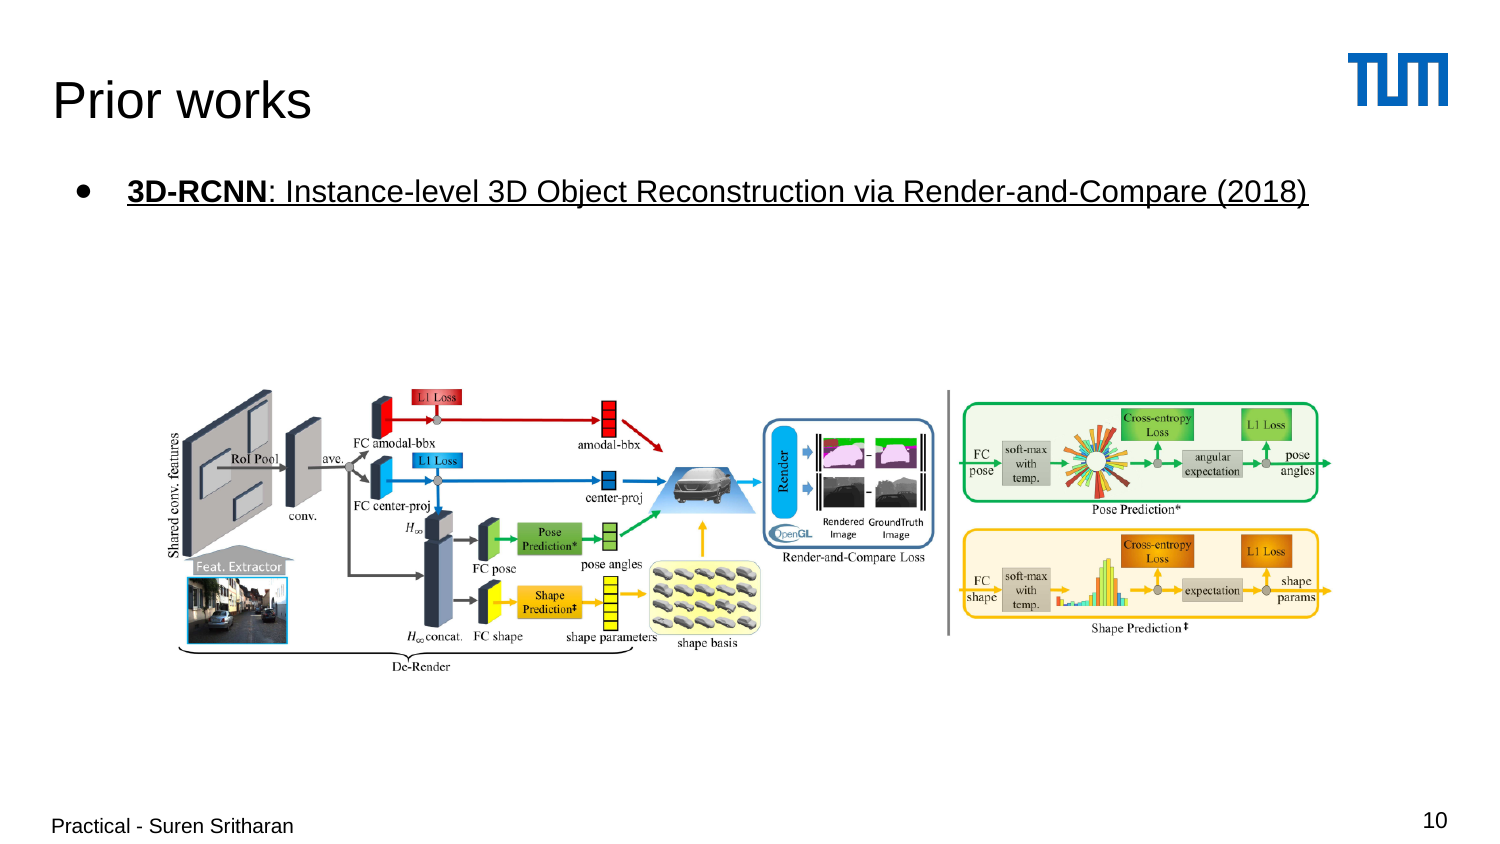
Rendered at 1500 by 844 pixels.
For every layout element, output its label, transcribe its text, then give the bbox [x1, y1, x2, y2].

footer Practical - Suren Sritharan [51, 796, 1112, 842]
title Prior works [52, 48, 1449, 165]
picture [139, 343, 1361, 683]
list 3D-RCNN: Instance-level 3D Object Reconstruction via Render-and-Compare (2018) [52, 165, 1449, 746]
slide_number ‹#› [1112, 796, 1448, 842]
